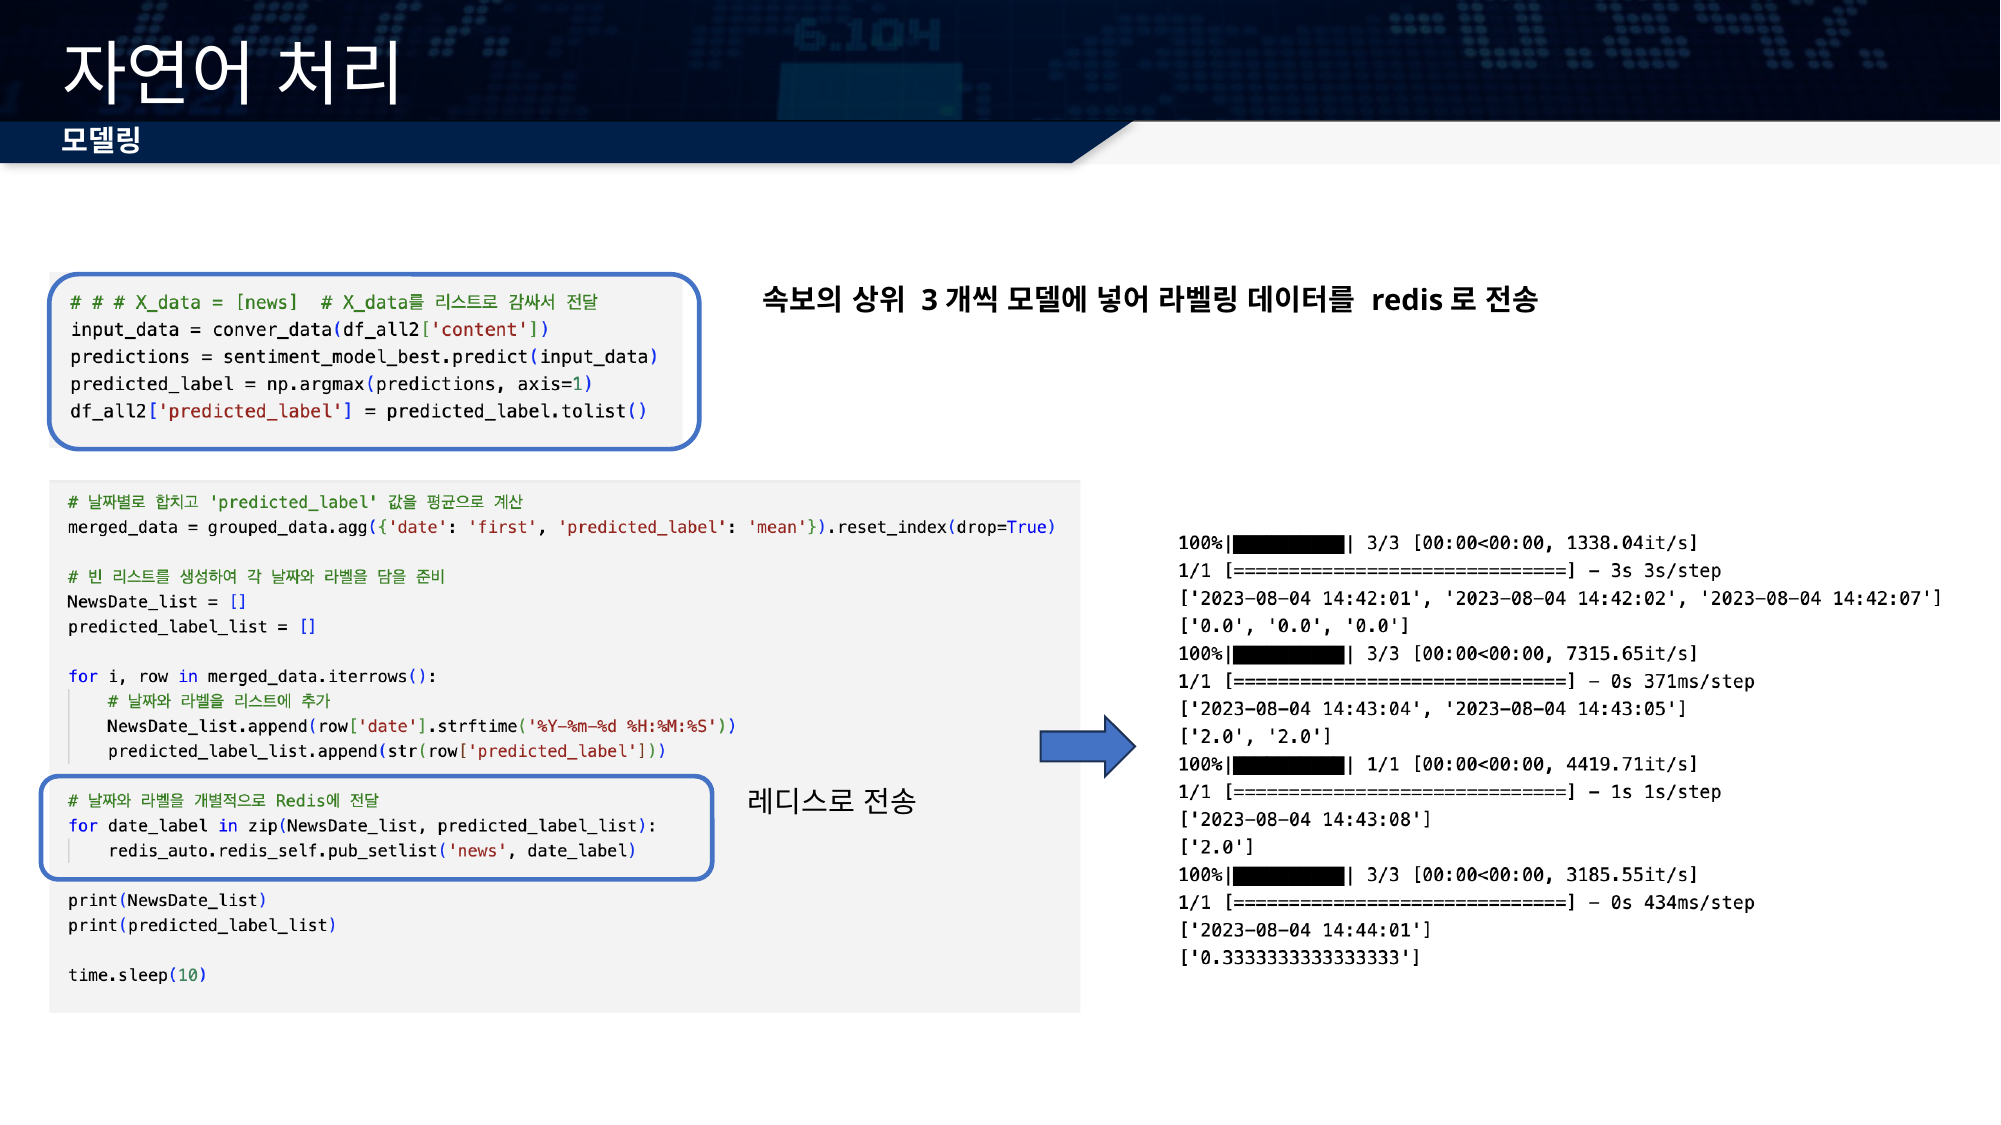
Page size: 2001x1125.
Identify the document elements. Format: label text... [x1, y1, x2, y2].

text_box [1081, 714, 1137, 779]
text_box [683, 277, 700, 447]
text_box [0, 0, 2000, 122]
text_box 모델링 [47, 123, 540, 165]
text_box [40, 778, 49, 877]
picture [49, 272, 683, 448]
picture [1160, 527, 1981, 966]
text_box 속보의 상위 3개씩 모델에 넣어 라벨링 데이터를 redis로 전송 [748, 274, 1630, 359]
picture [49, 480, 1081, 1013]
